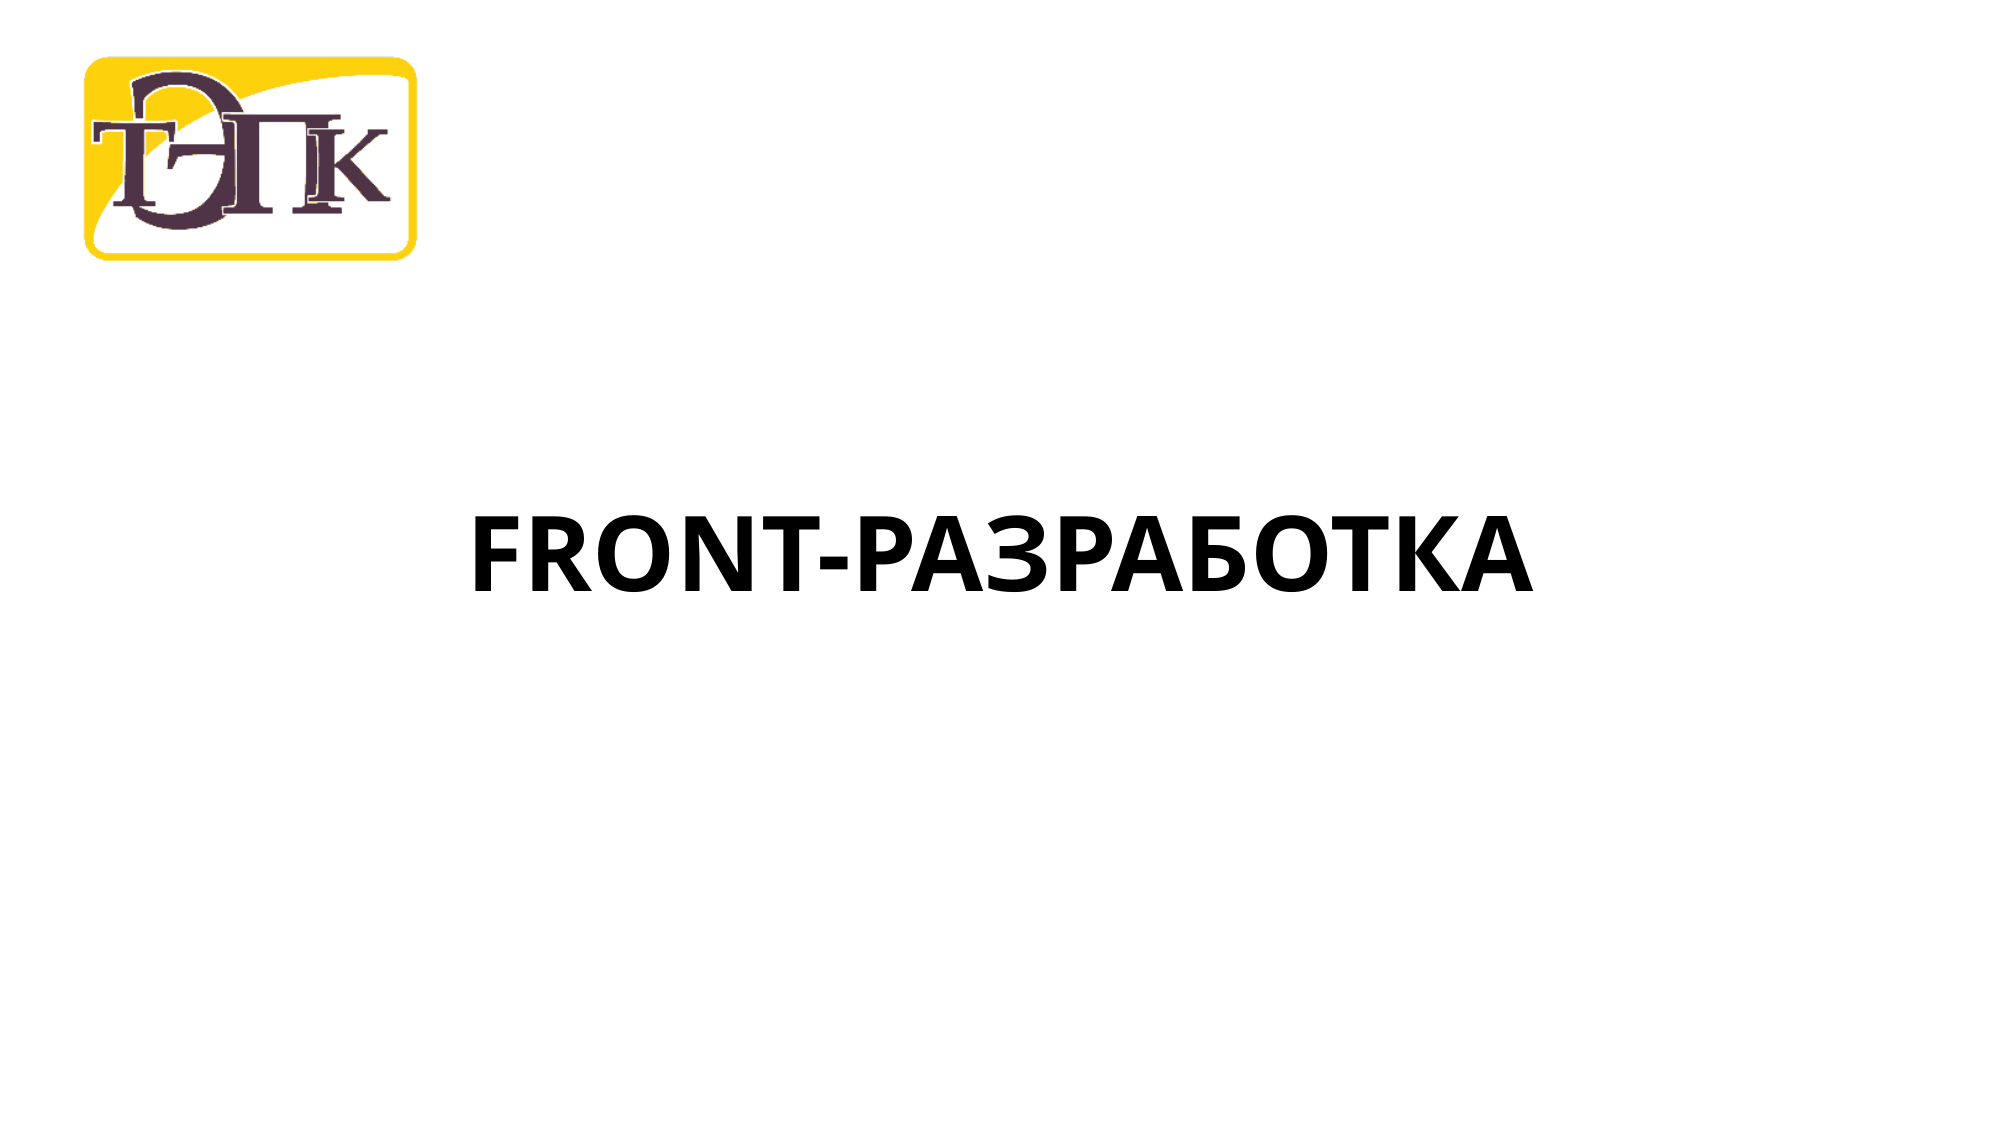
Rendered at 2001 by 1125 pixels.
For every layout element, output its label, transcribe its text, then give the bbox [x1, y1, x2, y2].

subtitle FRONT-РАЗРАБОТКА [249, 493, 1750, 622]
picture [79, 54, 421, 262]
